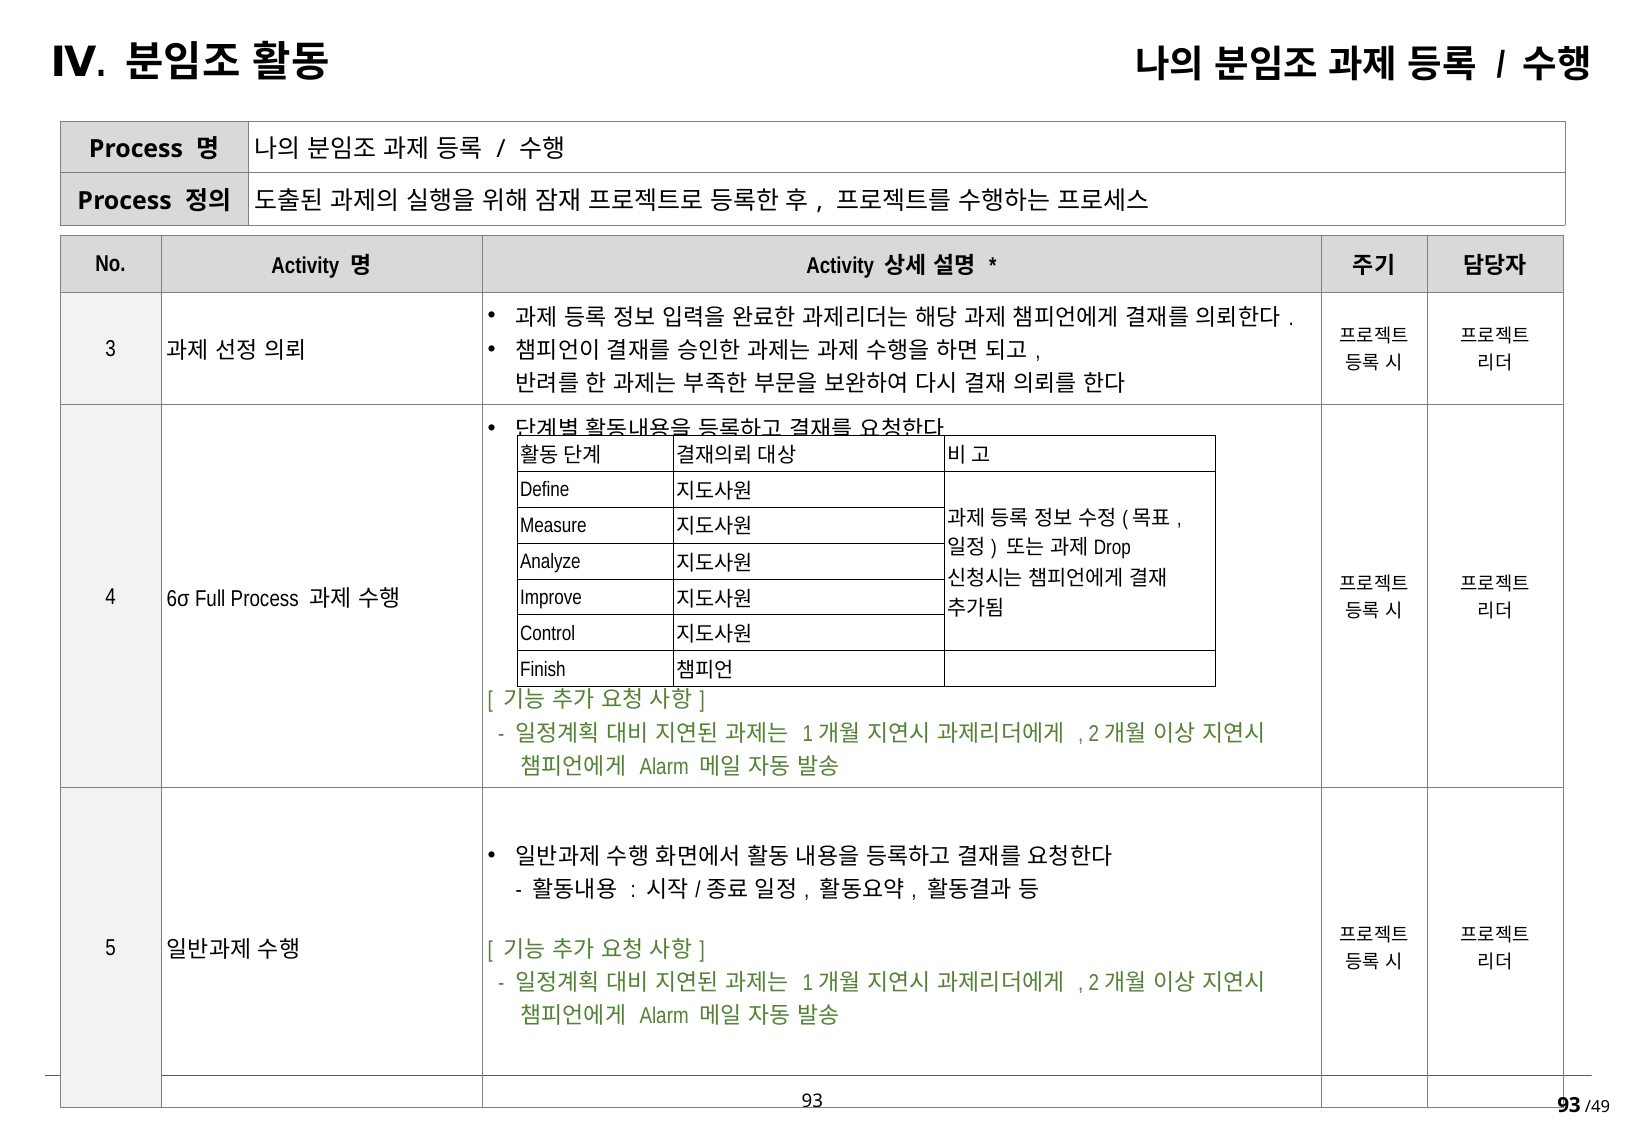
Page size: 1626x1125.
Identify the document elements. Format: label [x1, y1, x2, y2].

table_cell [1428, 293, 1563, 404]
table_header [1428, 236, 1563, 292]
table_cell [1428, 405, 1563, 787]
table_cell [1322, 788, 1427, 1107]
table_header [518, 436, 673, 471]
table_cell [483, 405, 1321, 787]
table_cell [162, 405, 482, 787]
table_header [483, 236, 1321, 292]
table_cell [1322, 405, 1427, 787]
table_cell [61, 293, 161, 404]
table_header [674, 436, 944, 471]
slide_number [1511, 1083, 1625, 1125]
table_cell [61, 788, 161, 1107]
table_header [61, 236, 161, 292]
table_cell [249, 173, 1565, 225]
table_header [61, 122, 248, 172]
table_header [945, 436, 1215, 471]
table_cell [61, 405, 161, 787]
table_cell [162, 293, 482, 404]
table_cell [1428, 788, 1563, 1107]
table_cell [483, 788, 1321, 1107]
table_cell [61, 173, 248, 225]
table_header [162, 236, 482, 292]
table_cell [483, 293, 1321, 404]
text_box [1135, 39, 1592, 86]
table_cell [162, 788, 482, 1107]
table_header [1322, 236, 1427, 292]
table_cell [1322, 293, 1427, 404]
text_box [50, 34, 330, 85]
table_header [249, 122, 1565, 172]
